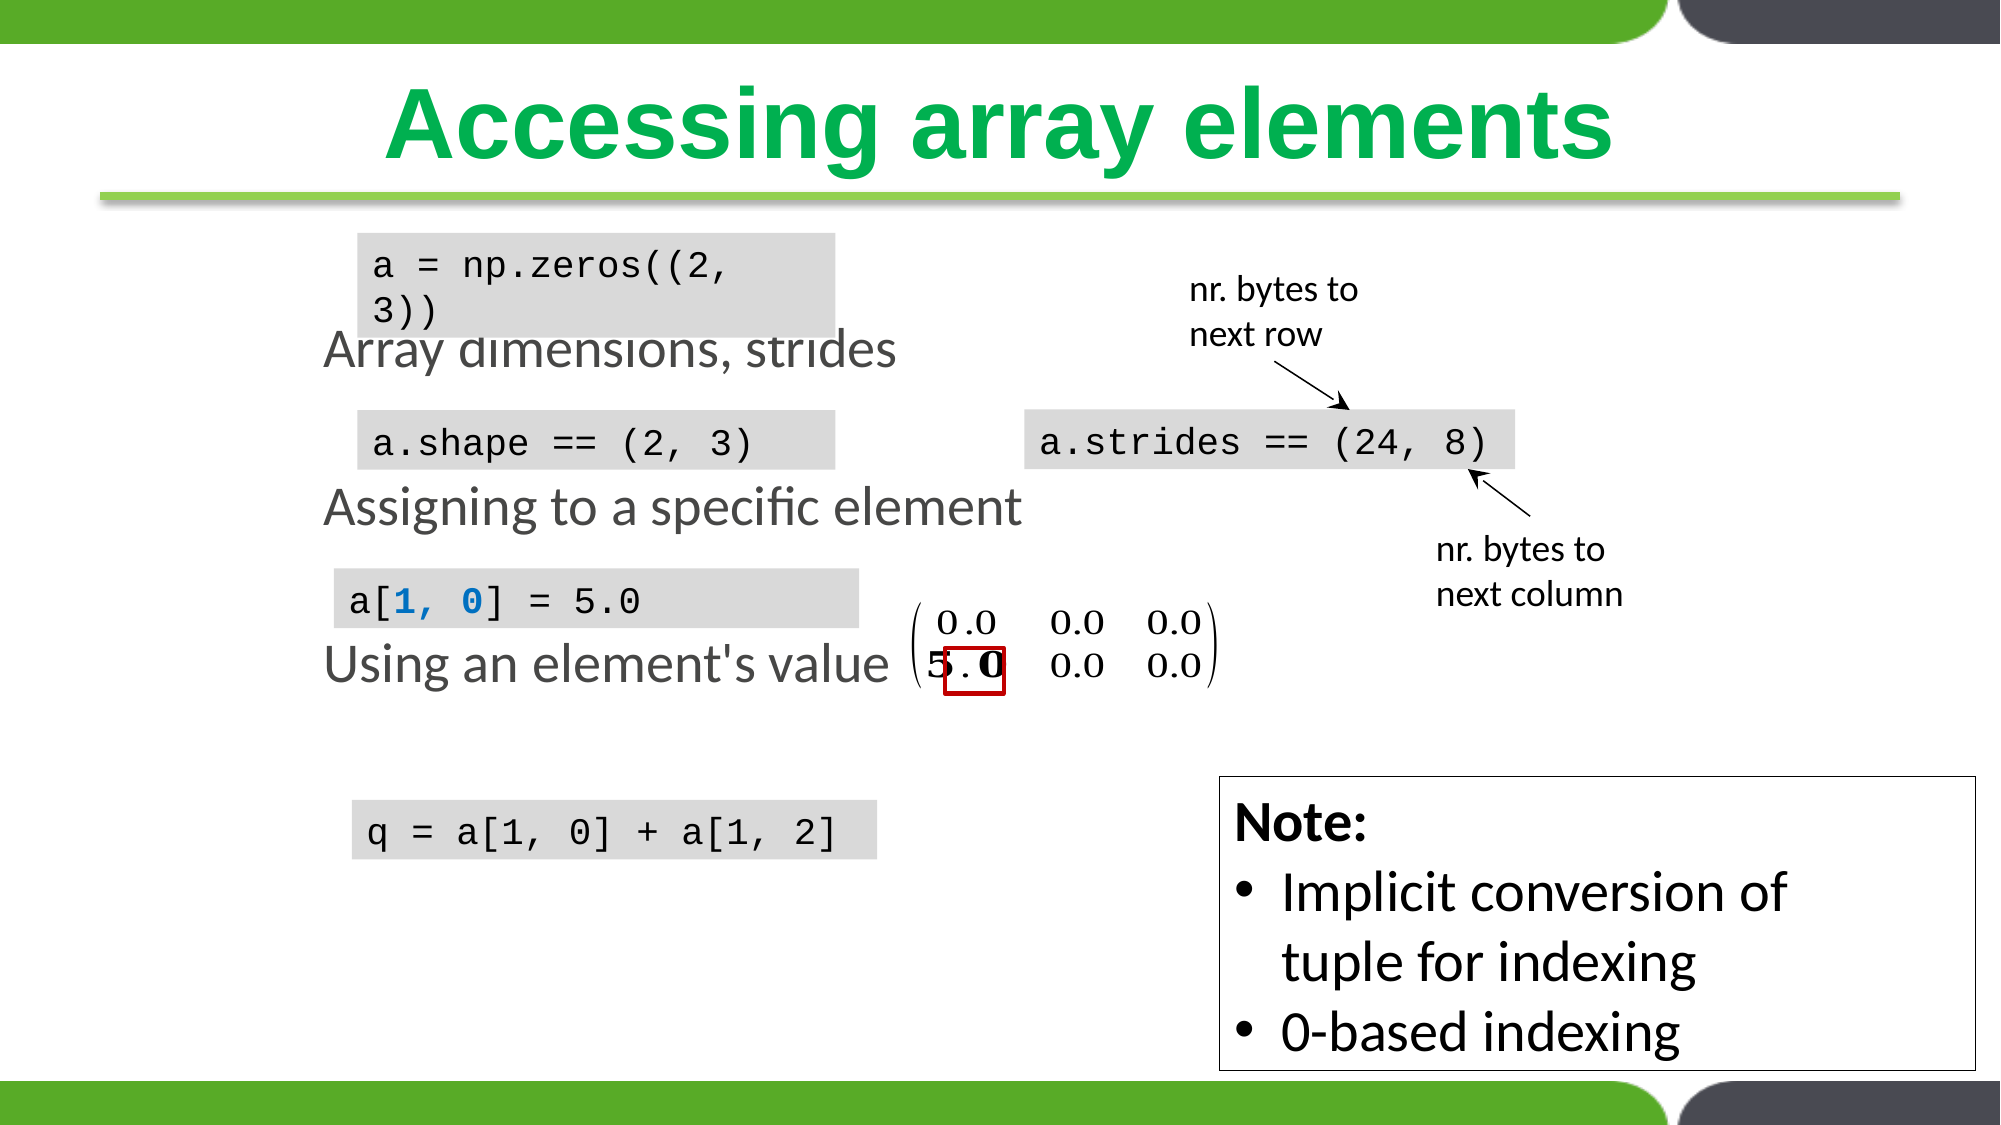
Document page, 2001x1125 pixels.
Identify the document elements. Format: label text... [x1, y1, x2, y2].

title Accessing array elements [99, 50, 1900, 181]
text_box a.shape == (2, 3) [357, 410, 836, 470]
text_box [333, 568, 1220, 694]
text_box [1170, 256, 1378, 411]
text_box Note: Implicit conversion of tuple for indexing 0-based indexing [1219, 776, 1976, 1071]
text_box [1419, 468, 1641, 623]
text_box q = a[1, 0] + a[1, 2] [351, 799, 878, 860]
list Array dimensions, strides Assigning to a specific element Using an element's value [308, 303, 1659, 947]
slide_number [1690, 1081, 2000, 1125]
text_box a.strides == (24, 8) [1024, 409, 1516, 470]
text_box a = np.zeros((2, 3)) [357, 232, 836, 338]
